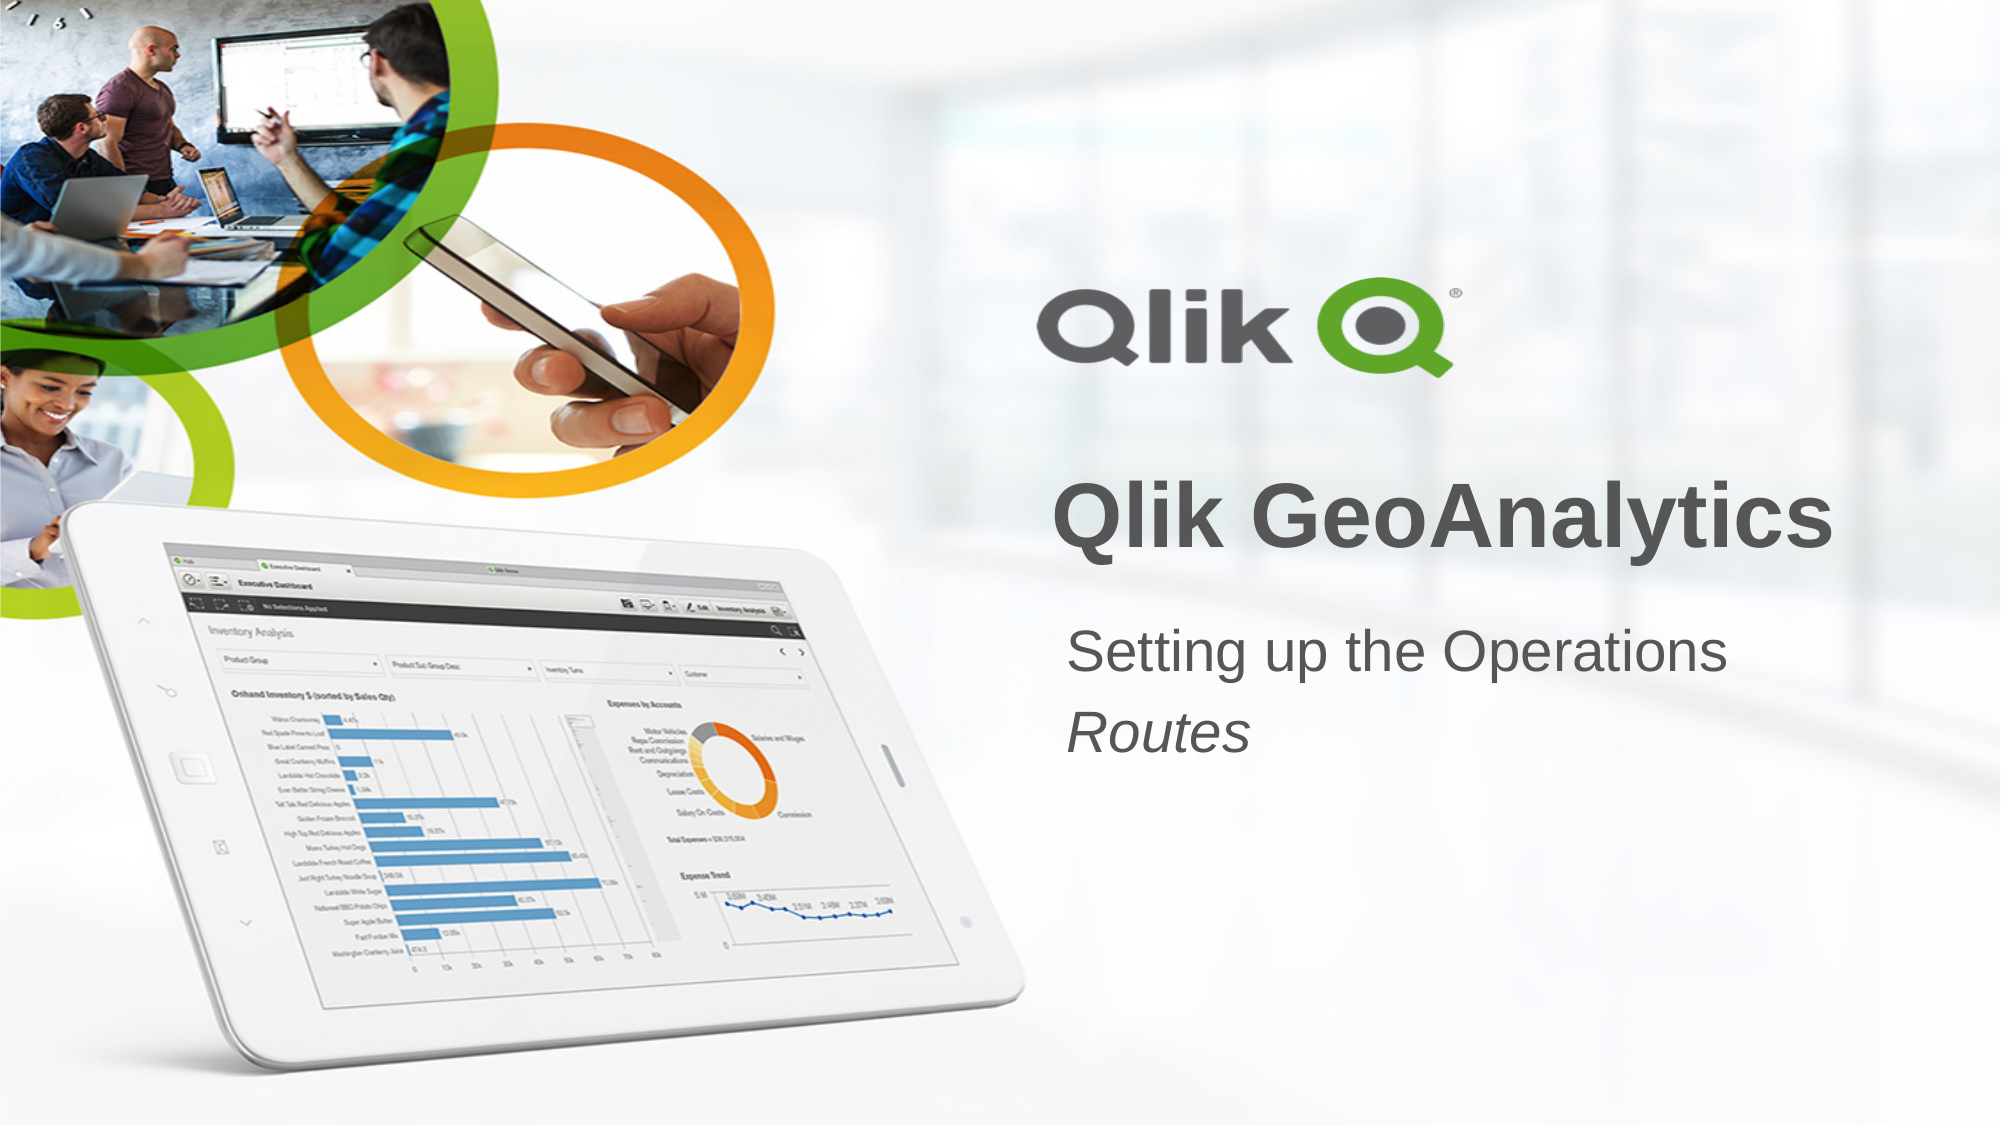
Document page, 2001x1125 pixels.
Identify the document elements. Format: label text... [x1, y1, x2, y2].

title Qlik GeoAnalytics [1051, 454, 2000, 566]
picture [0, 0, 2001, 1125]
